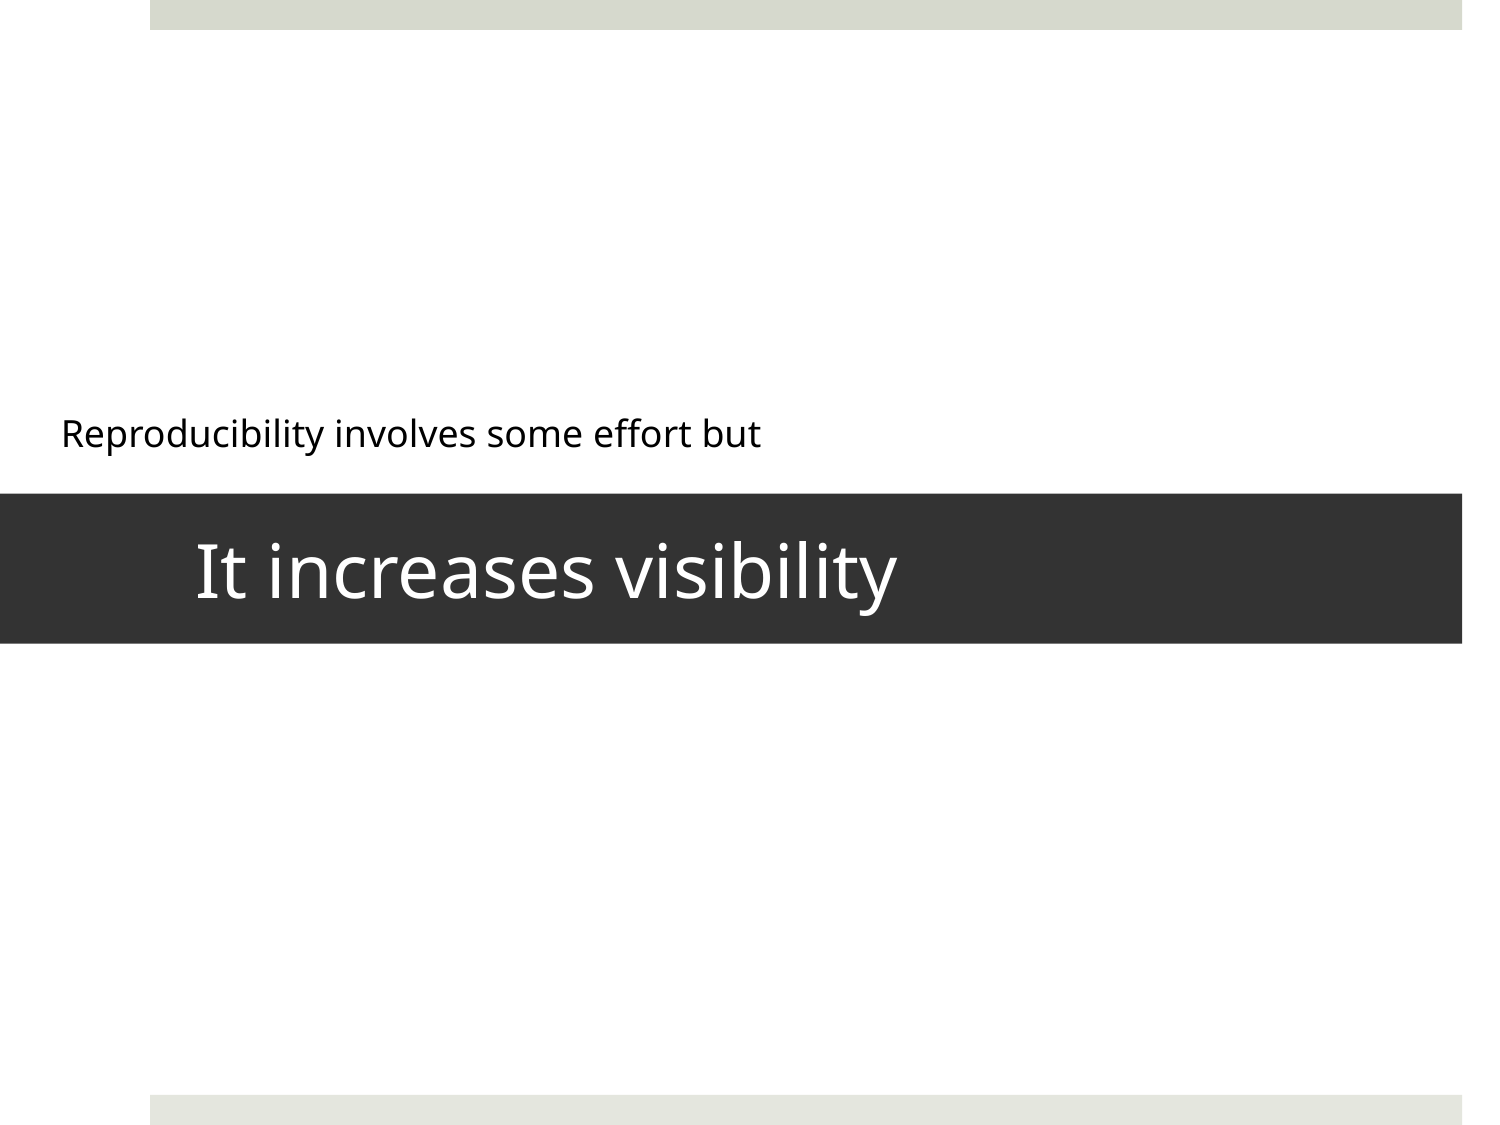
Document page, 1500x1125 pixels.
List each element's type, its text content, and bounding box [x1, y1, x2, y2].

text_box Reproducibility involves some effort but [46, 402, 910, 463]
title It increases visibility [0, 493, 1463, 644]
